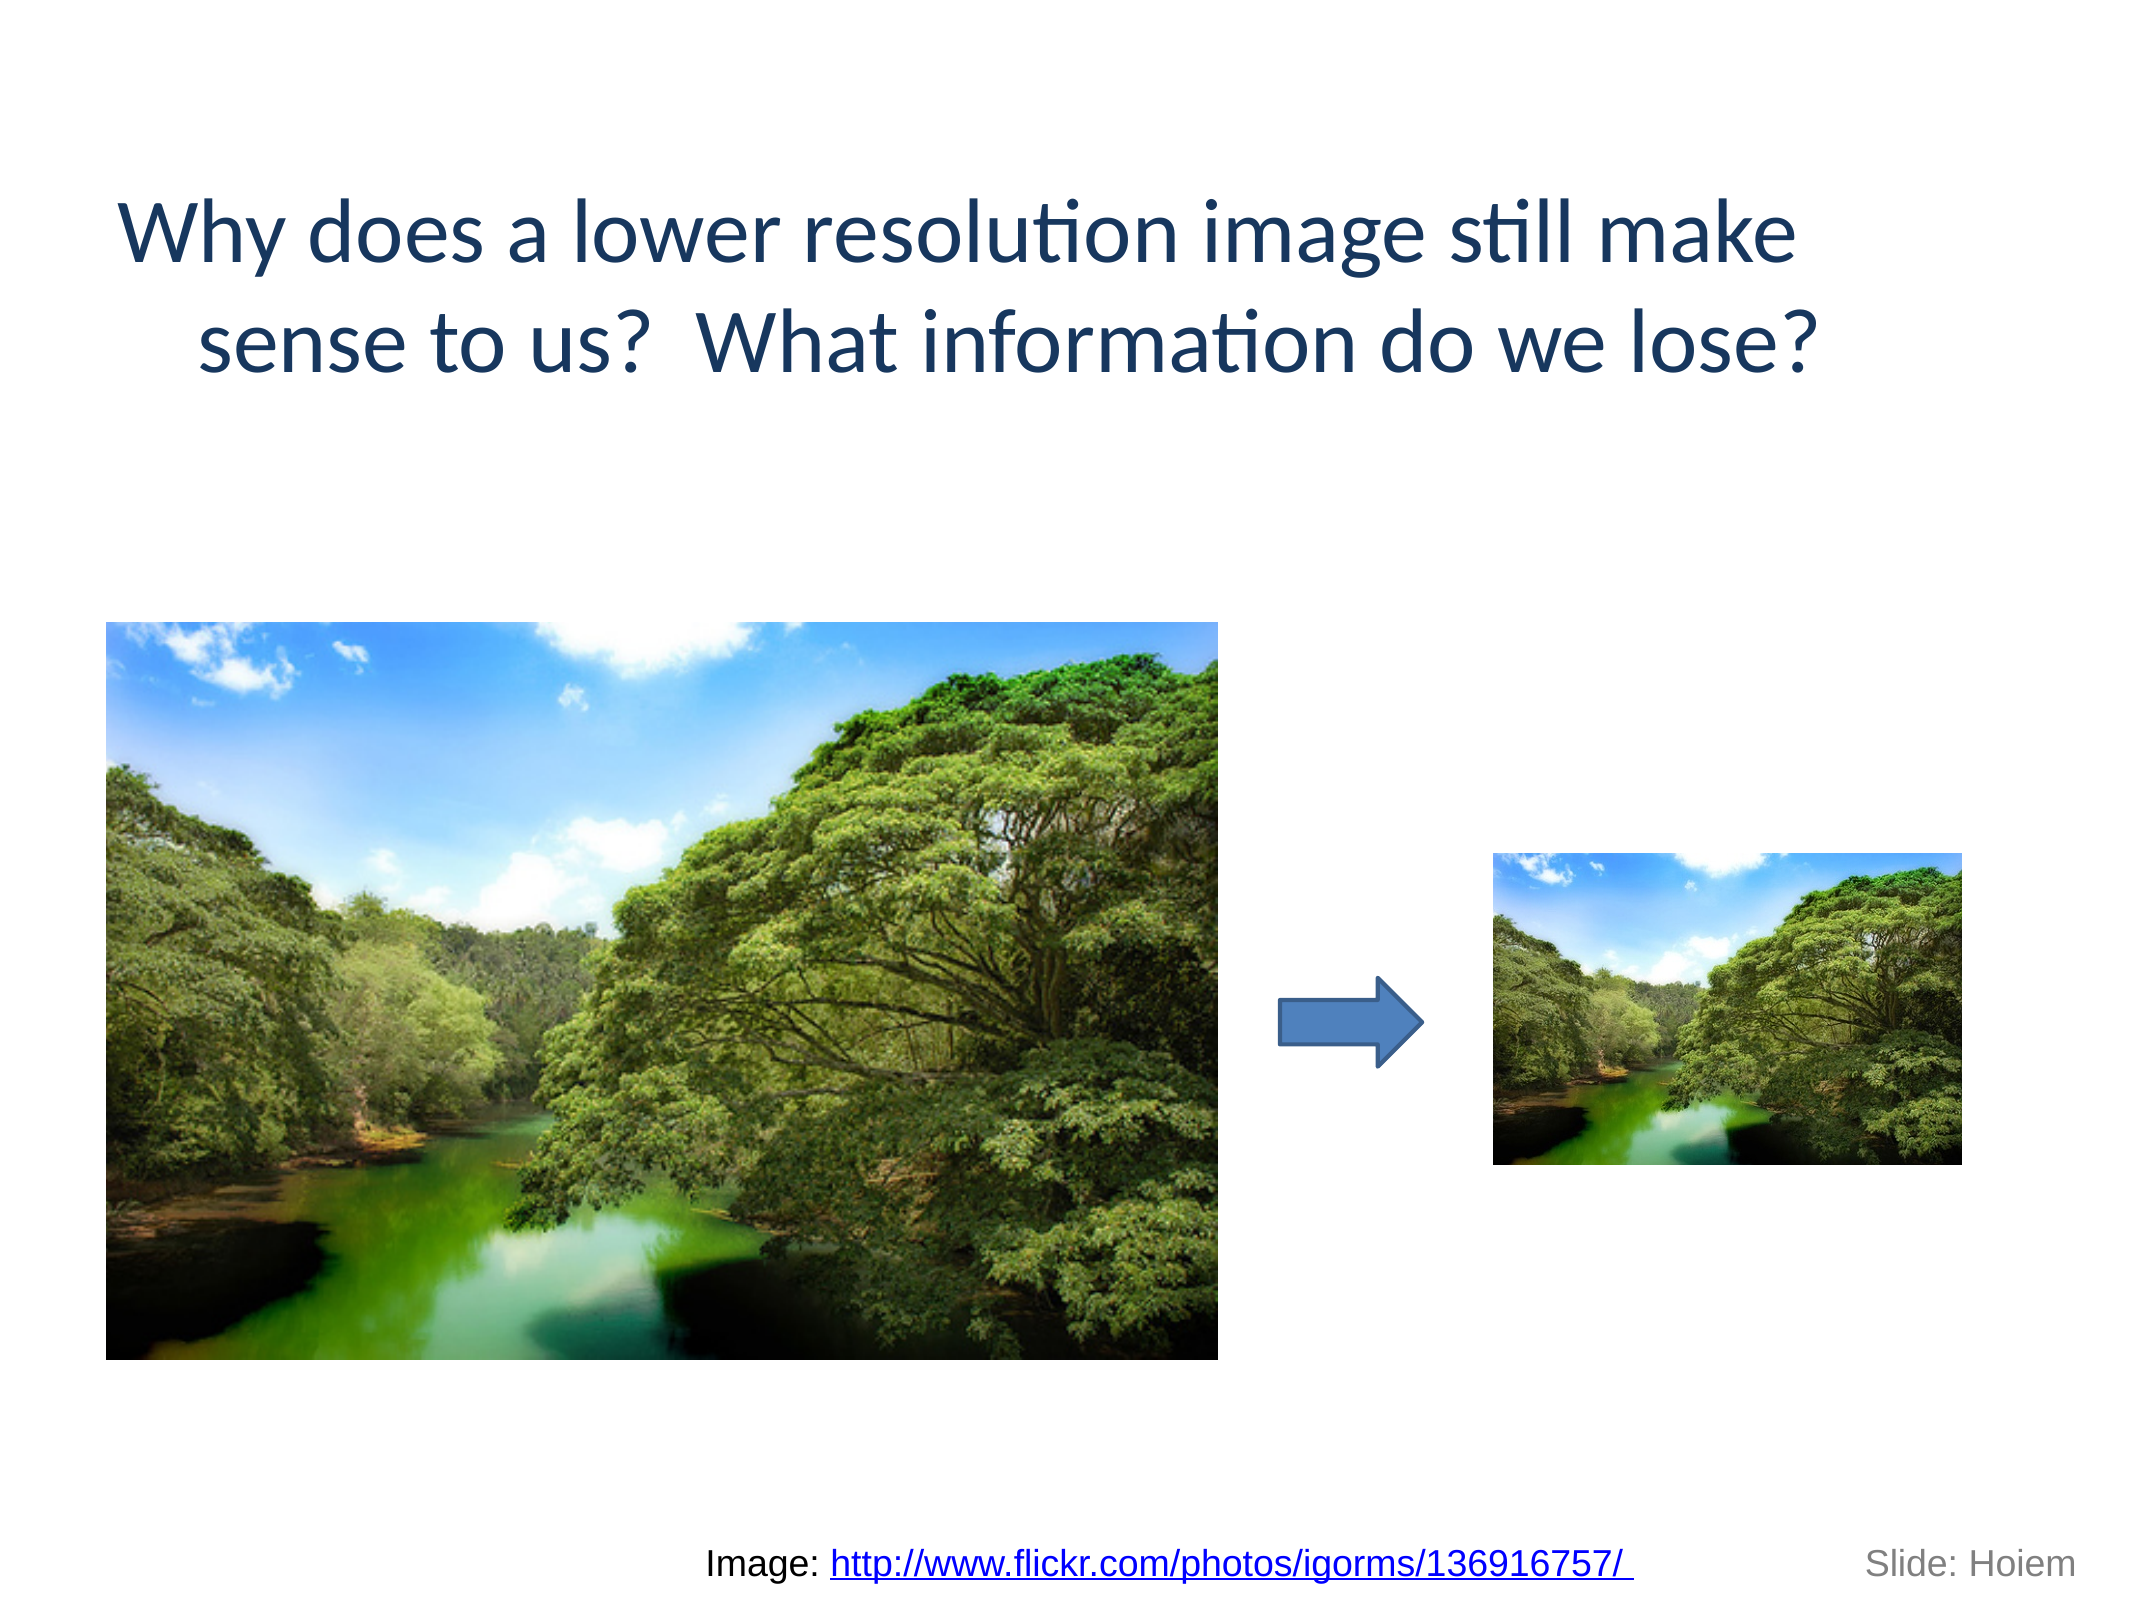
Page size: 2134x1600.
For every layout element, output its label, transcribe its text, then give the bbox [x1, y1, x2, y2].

list Why does a lower resolution image still make sense to us? What information do we lose? [106, 159, 2028, 455]
picture [106, 621, 1218, 1361]
picture [1493, 853, 1963, 1165]
text_box Slide: Hoiem [1854, 1528, 2088, 1595]
text_box [1279, 977, 1423, 1067]
text_box Image: http://www.flickr.com/photos/igorms/136916757/ [694, 1528, 1645, 1595]
